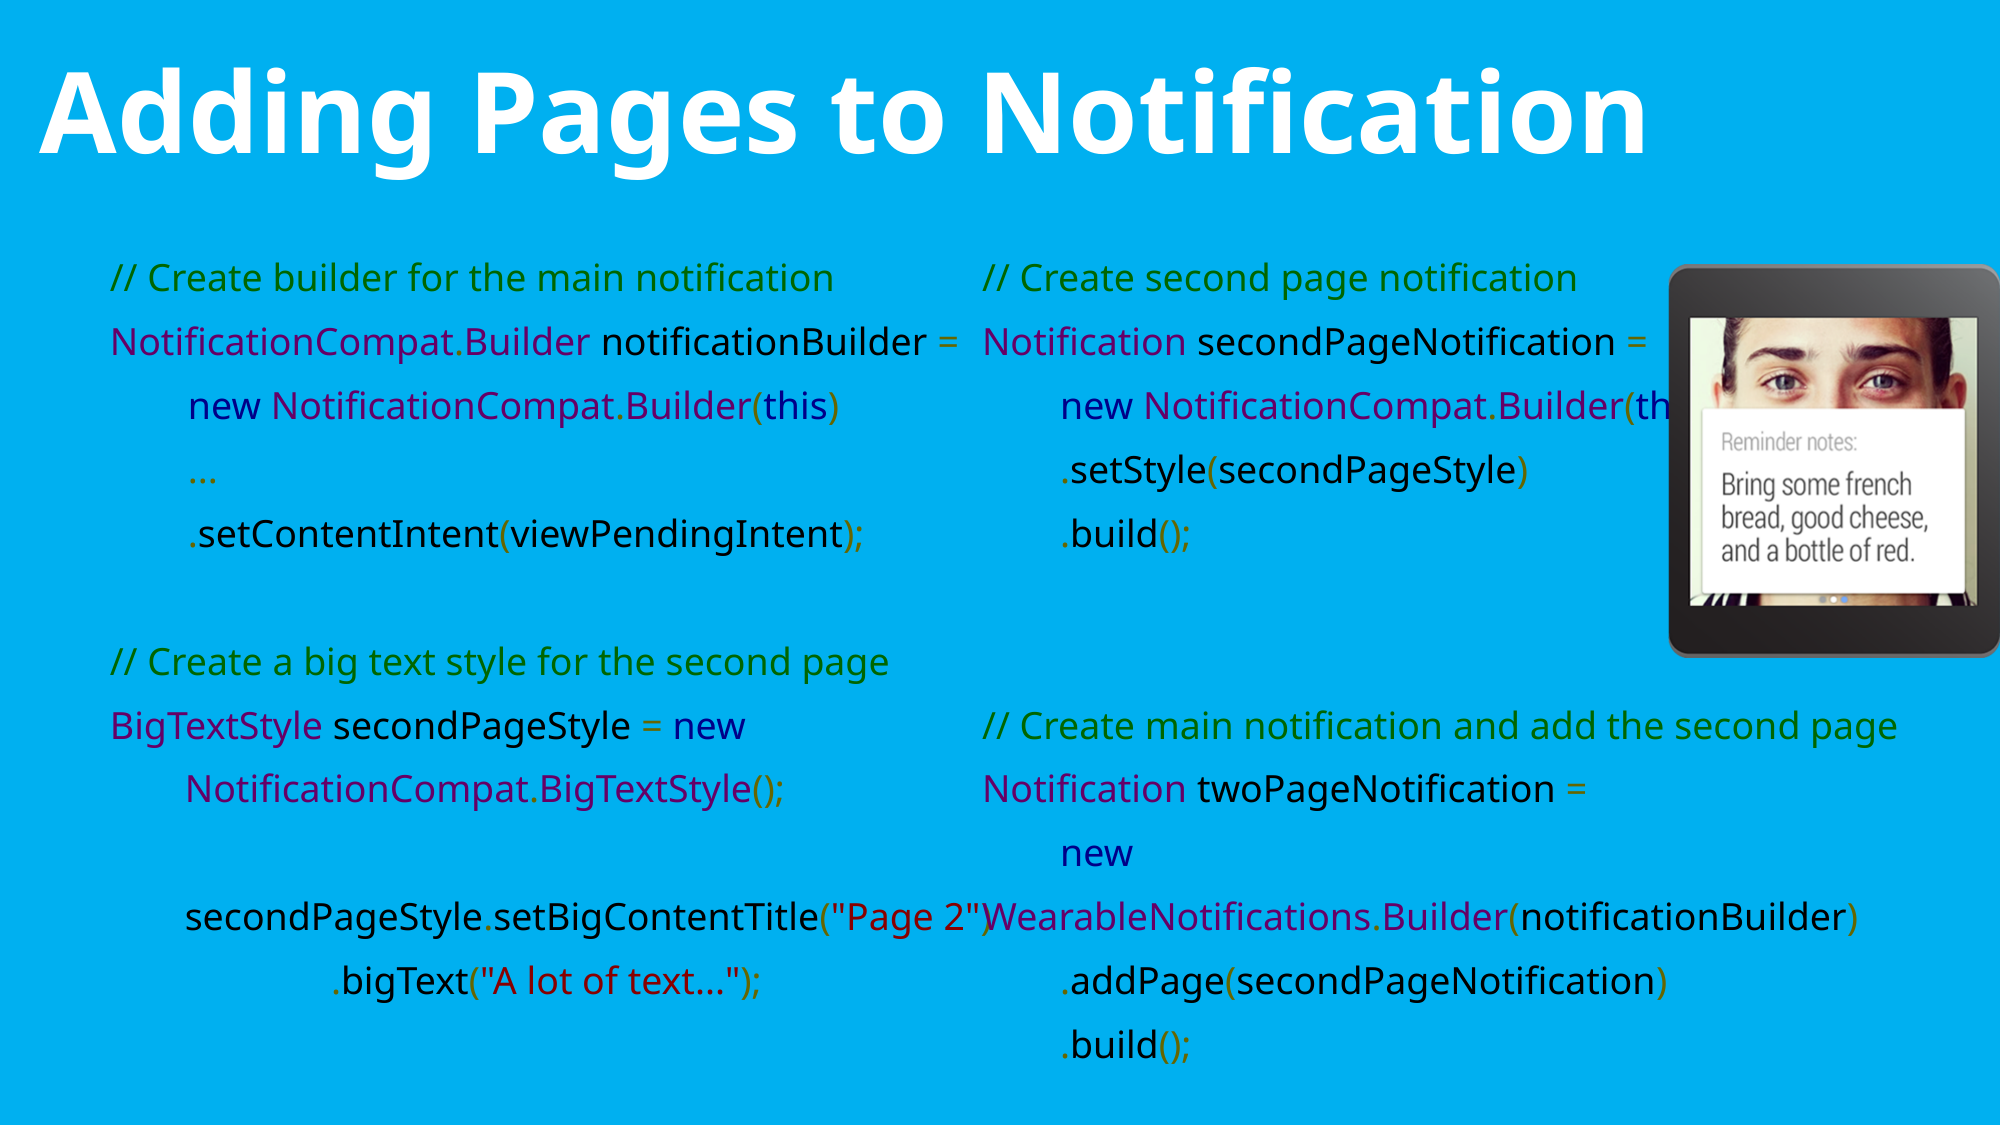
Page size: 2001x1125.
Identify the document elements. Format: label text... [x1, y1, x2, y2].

text_box Adding Pages to Notification [24, 33, 1718, 184]
text_box // Create builder for the main notification NotificationCompat.Builder notificationBuilder = new NotificationCompat.Builder(this) ... .setContentIntent(viewPendingIntent); // Create a big text style for the second page BigTextStyle secondPageStyle = new NotificationCompat.BigTextStyle(); secondPageStyle.setBigContentTitle("Page 2") .bigText("A lot of text..."); [95, 228, 967, 1010]
picture [1668, 265, 2000, 657]
text_box // Create second page notification Notification secondPageNotification = new NotificationCompat.Builder(this) .setStyle(secondPageStyle) .build(); // Create main notification and add the second page Notification twoPageNotification = new WearableNotifications.Builder(notificationBuilder) .addPage(secondPageNotification) .build(); [967, 228, 1968, 1074]
